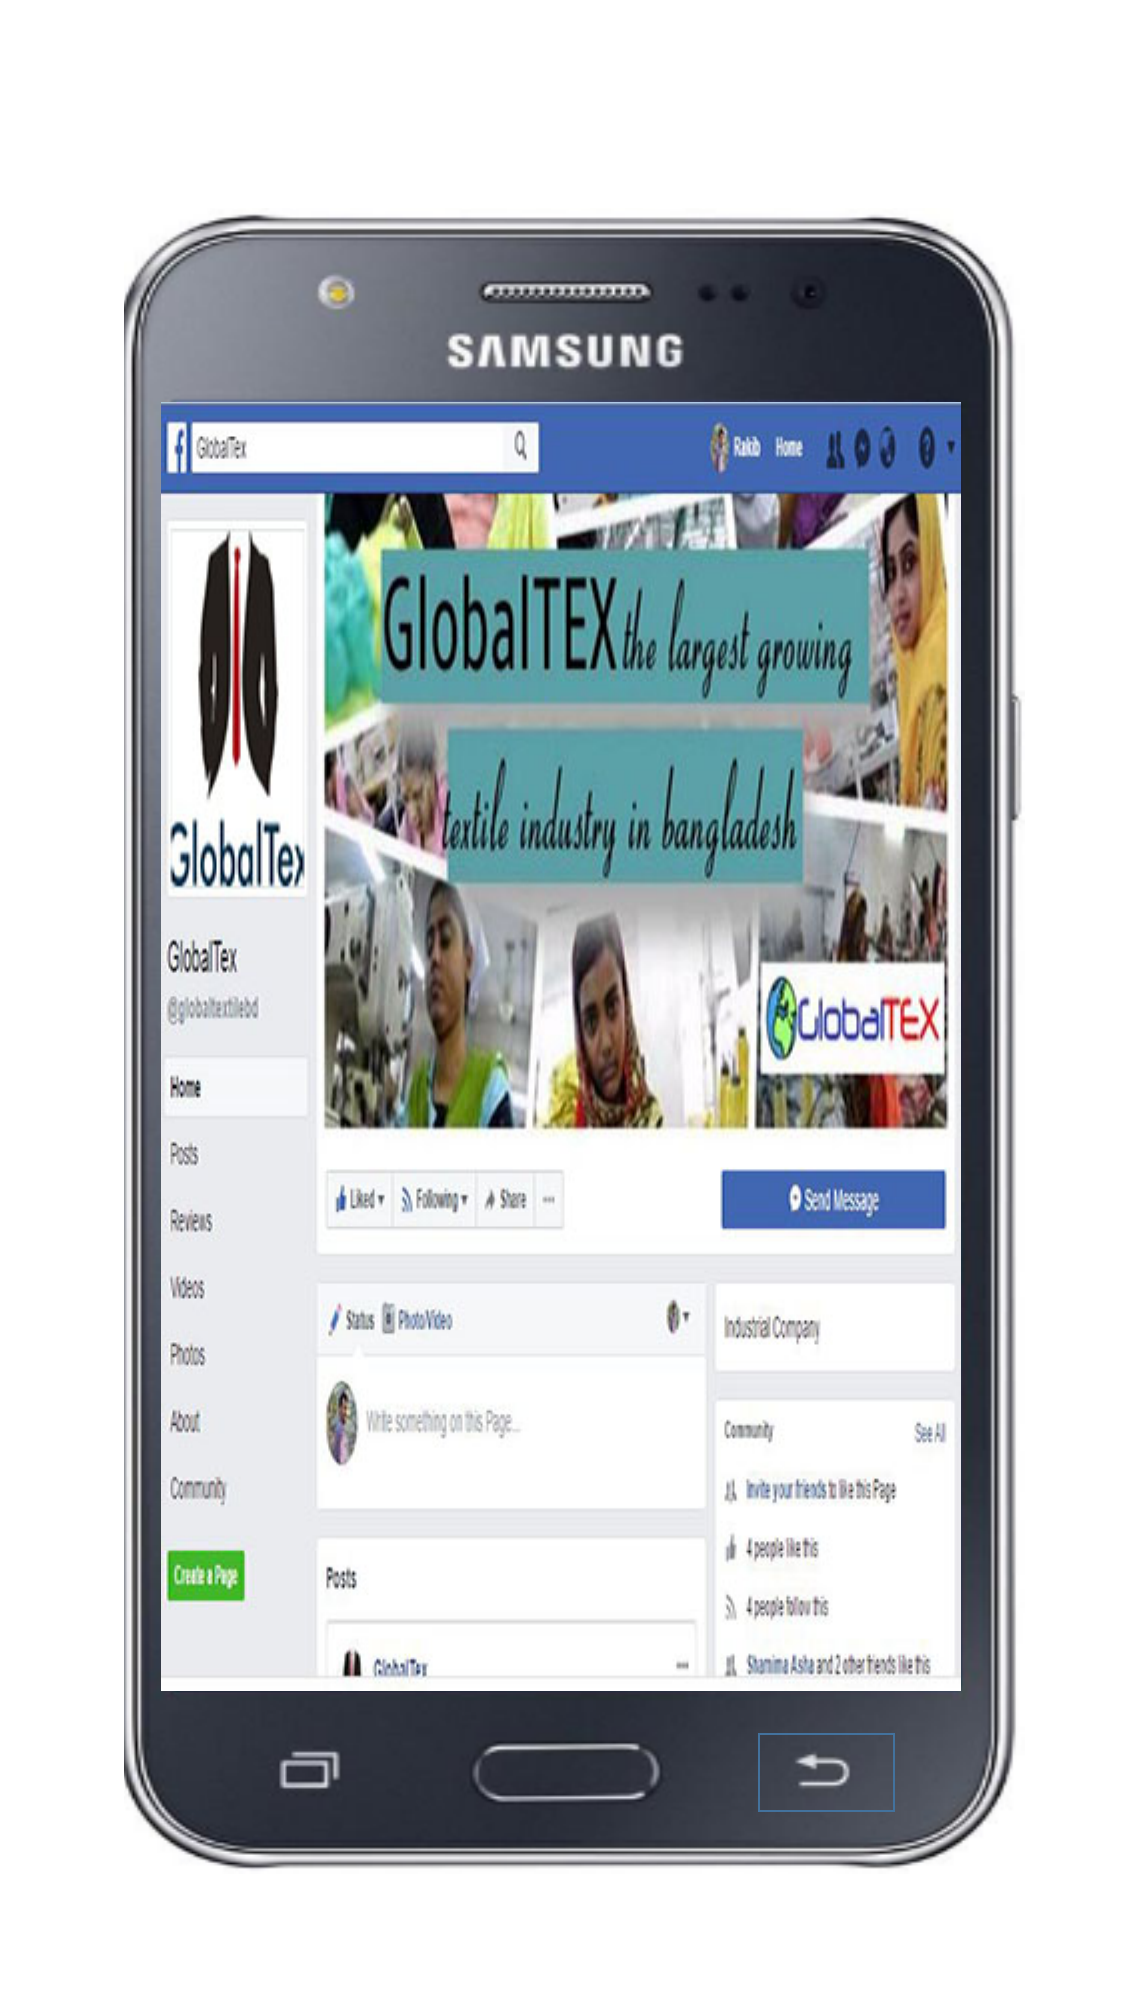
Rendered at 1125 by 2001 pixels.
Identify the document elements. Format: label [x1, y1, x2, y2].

picture [124, 208, 1025, 1874]
